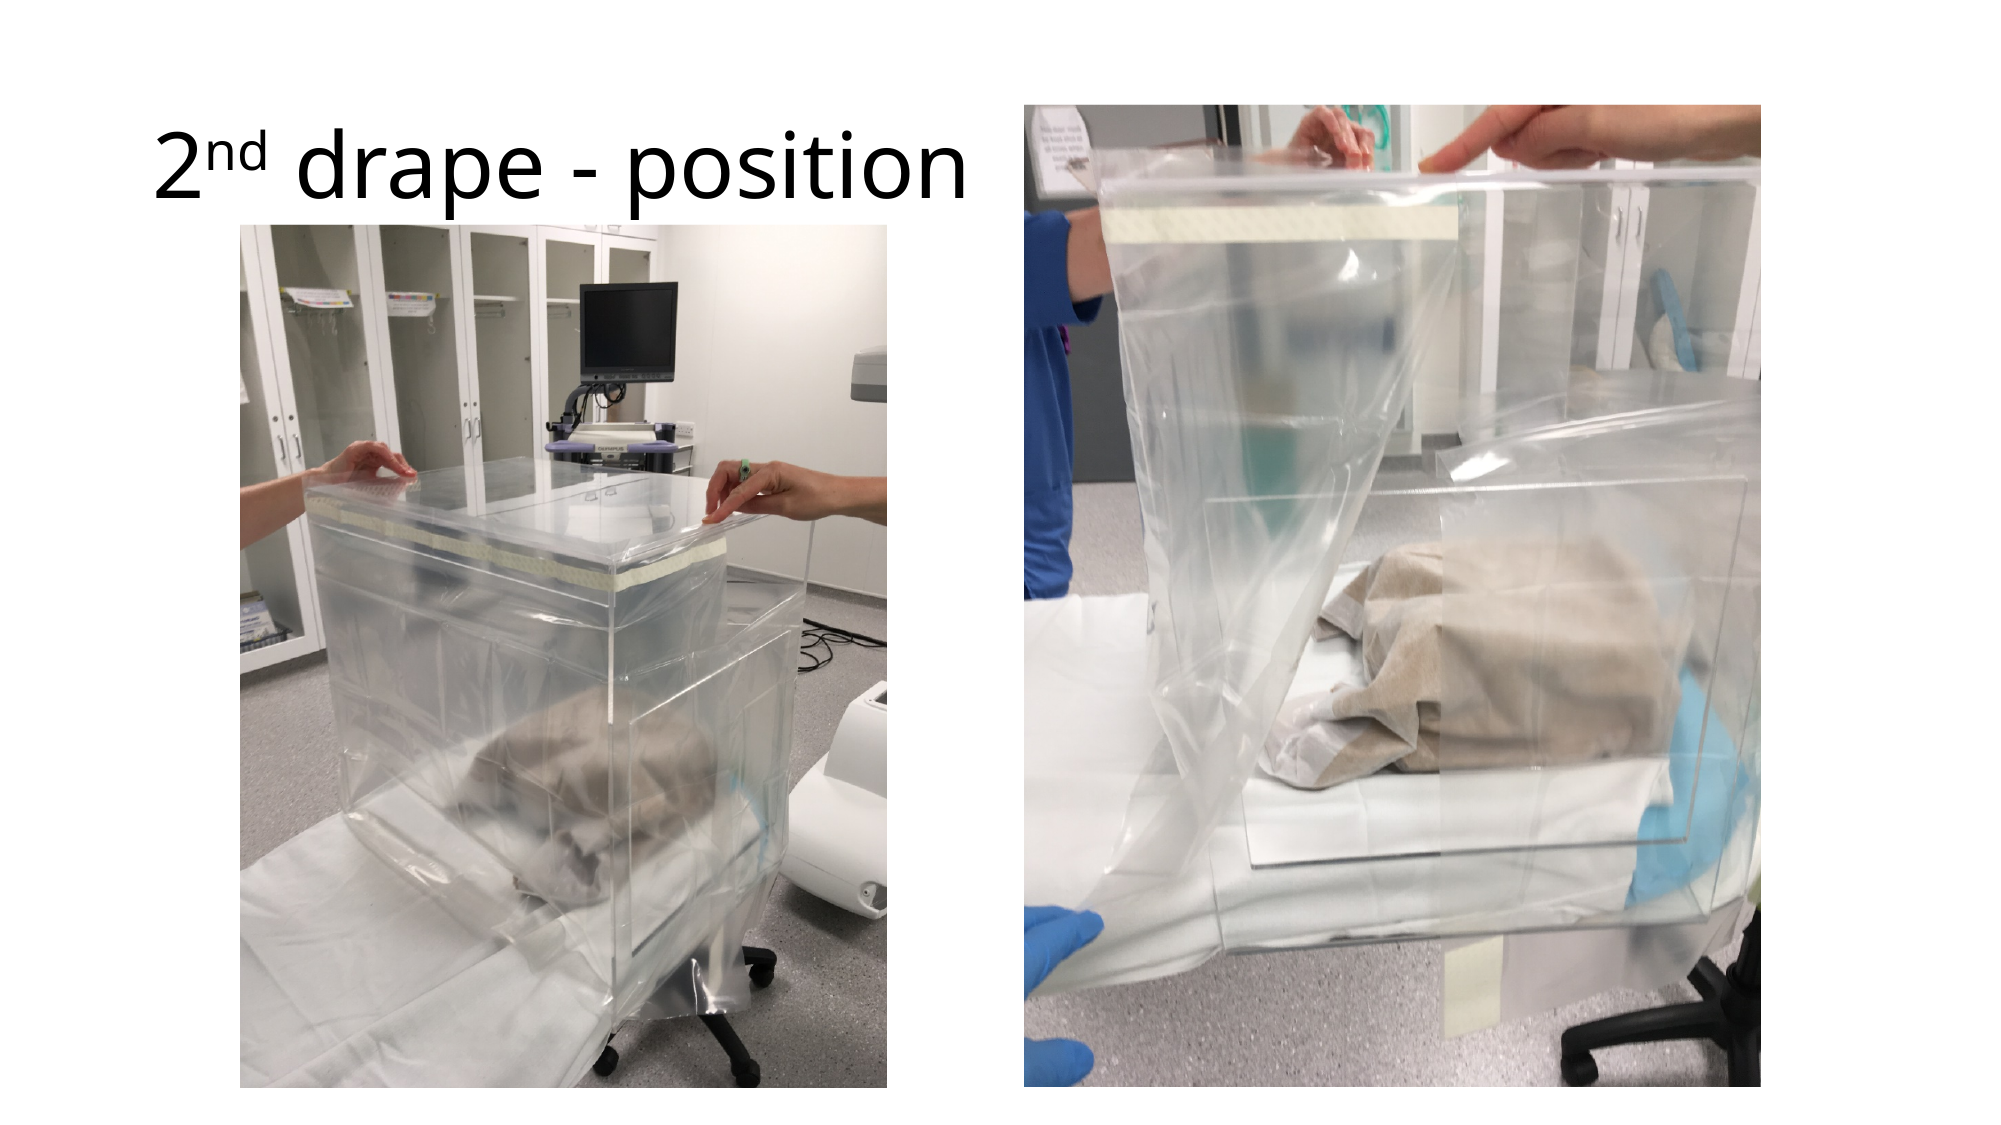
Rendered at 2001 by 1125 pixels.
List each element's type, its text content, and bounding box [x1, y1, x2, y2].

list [900, 227, 1884, 965]
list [131, 332, 995, 980]
picture [240, 980, 887, 1087]
picture [1024, 105, 1761, 227]
picture [1024, 965, 1761, 1086]
title 2nd drape - position [137, 59, 1863, 278]
picture [240, 225, 887, 332]
